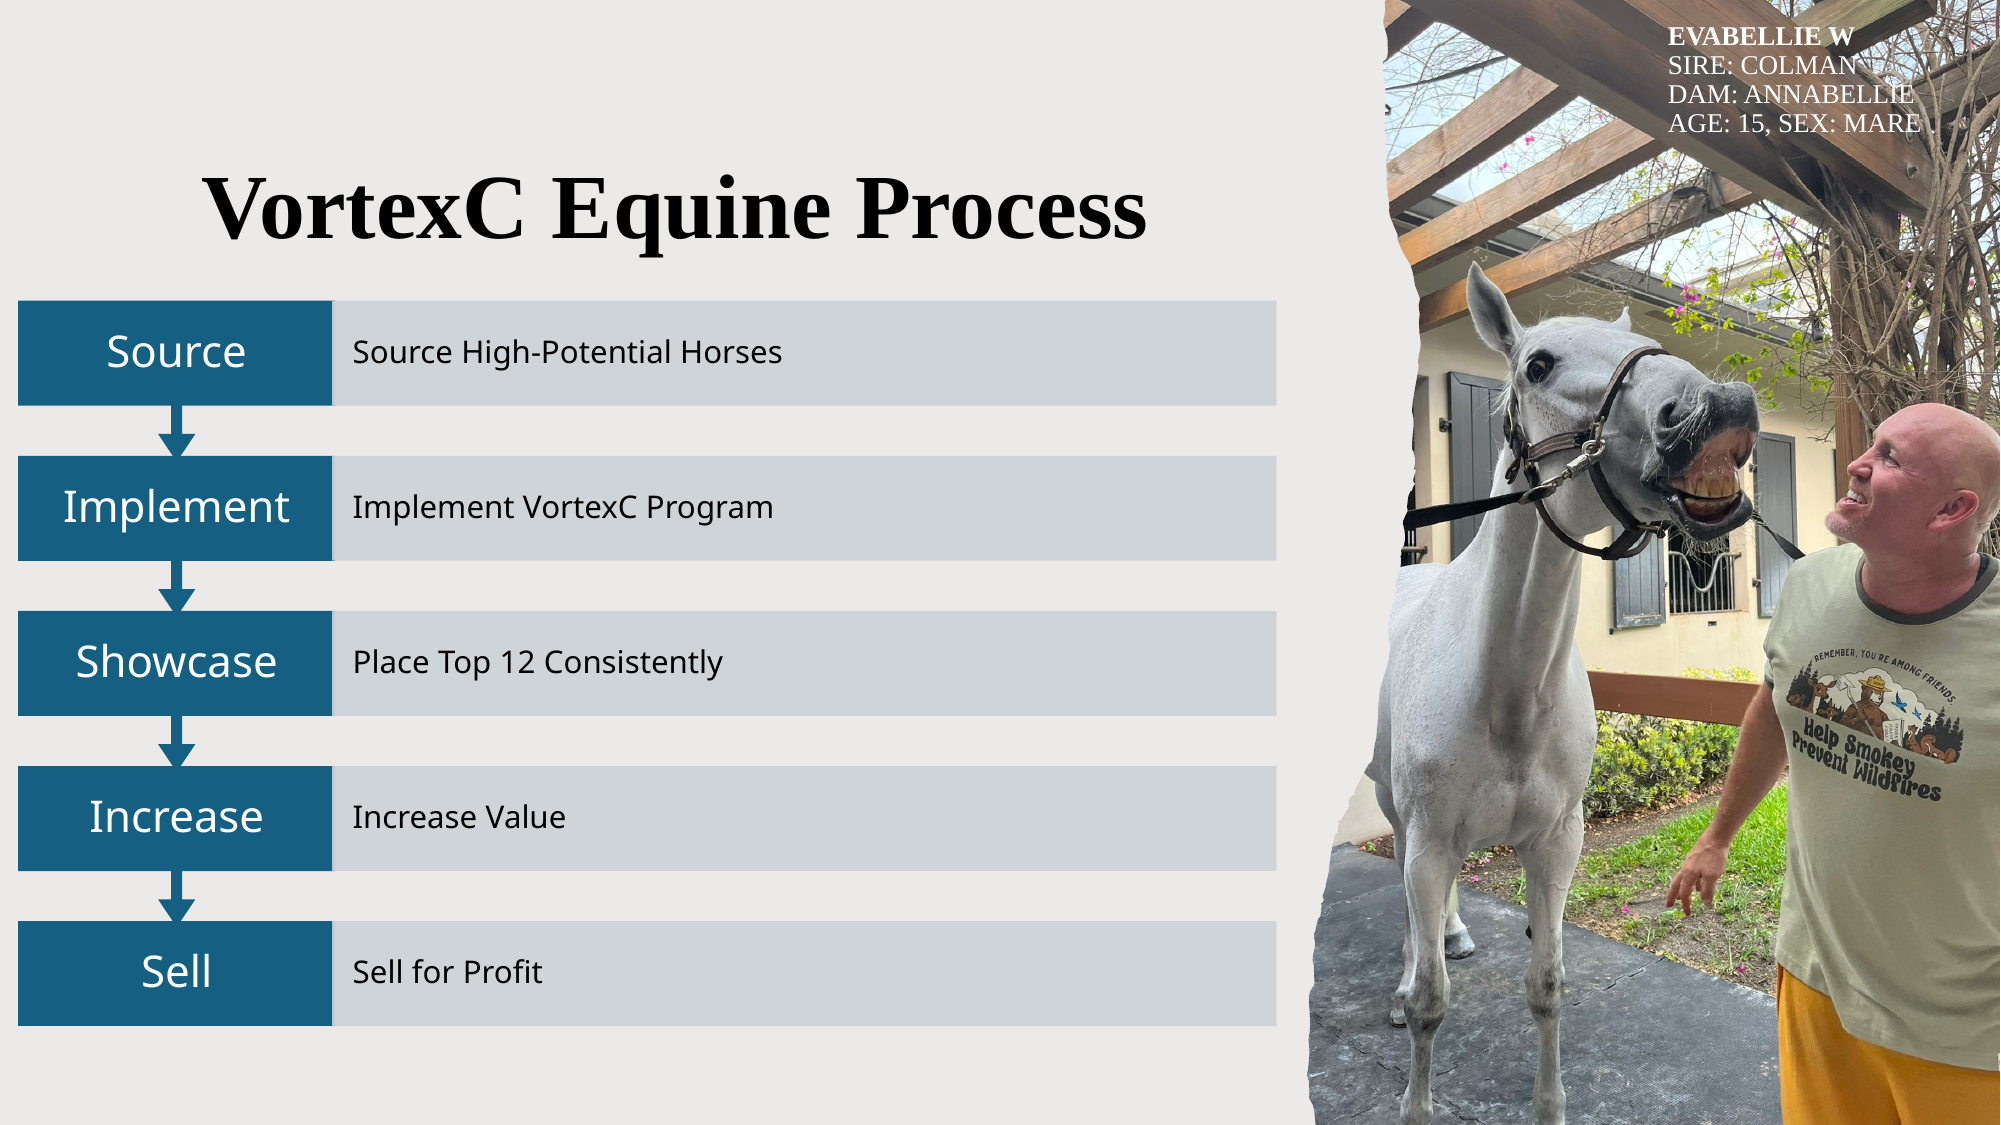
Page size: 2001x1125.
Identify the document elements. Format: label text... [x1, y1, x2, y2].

text_box [0, 0, 1306, 1125]
picture [1306, 0, 2000, 1125]
title VortexC Equine Process [186, 99, 1306, 317]
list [19, 301, 1276, 1026]
